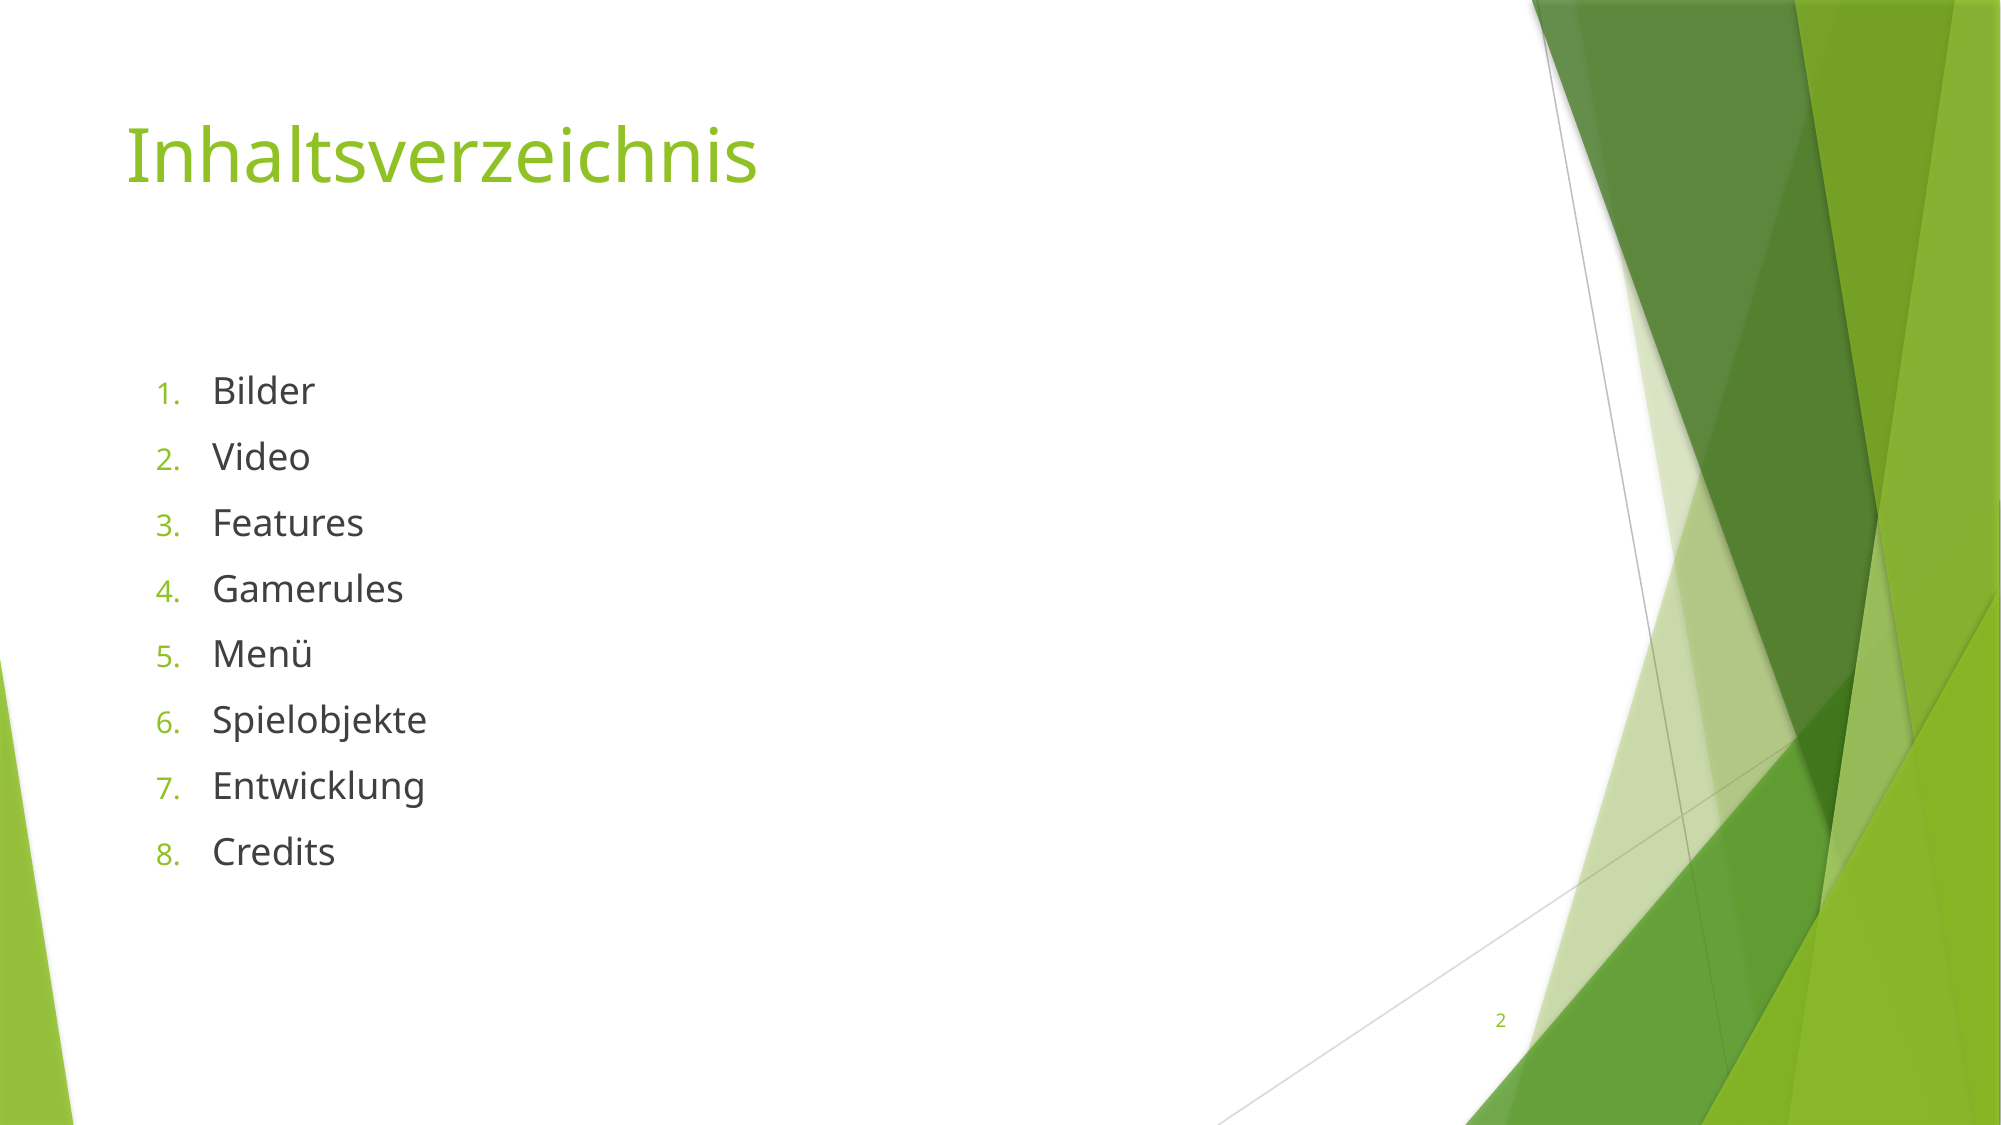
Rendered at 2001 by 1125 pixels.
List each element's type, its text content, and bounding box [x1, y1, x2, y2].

title Inhaltsverzeichnis [111, 99, 1522, 317]
slide_number 2 [1409, 991, 1522, 1051]
list Bilder Video Features Gamerules Menü Spielobjekte Entwicklung Credits [140, 359, 1551, 997]
